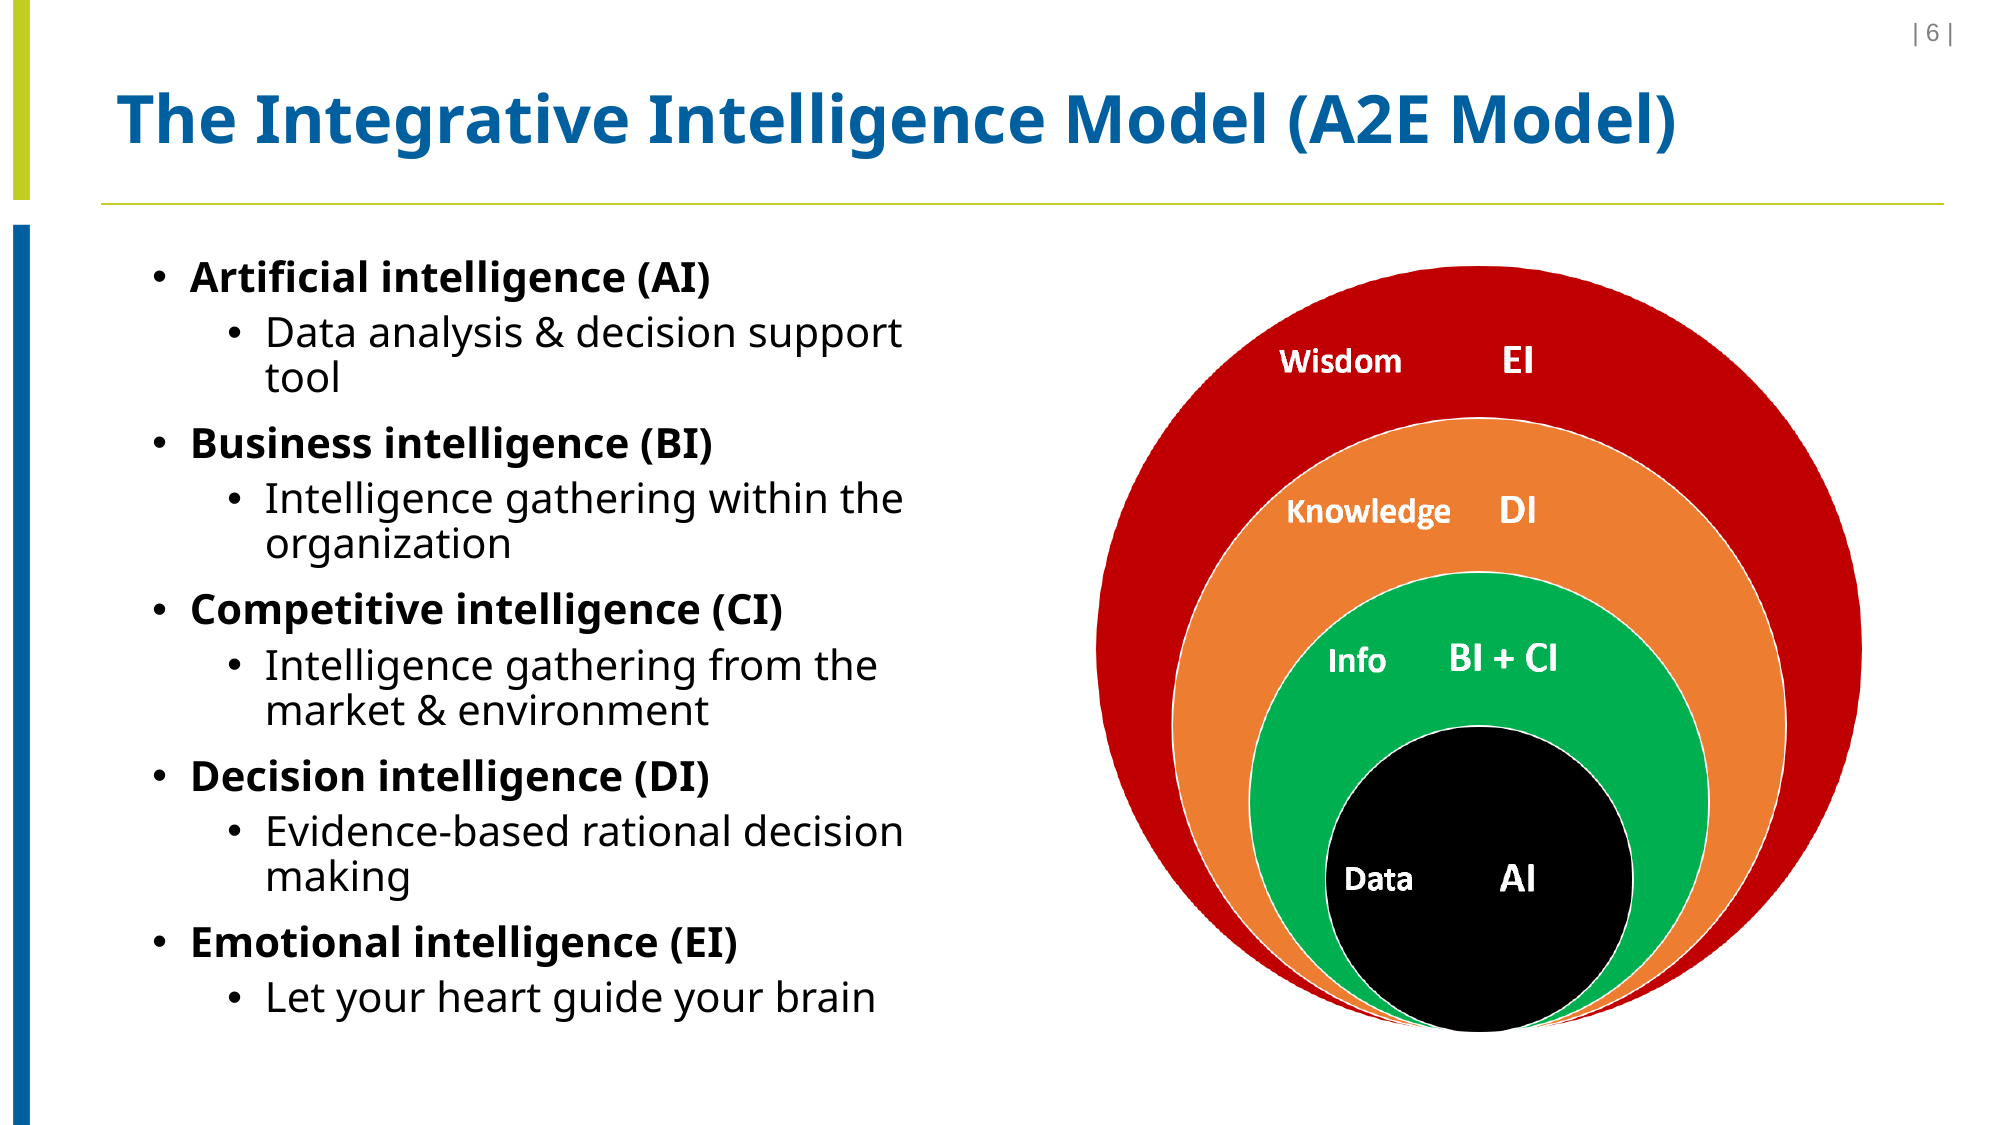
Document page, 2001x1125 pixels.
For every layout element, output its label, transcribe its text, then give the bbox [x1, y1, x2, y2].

list Artificial intelligence (AI) Data analysis & decision support tool Business intelligence (BI) Intelligence gathering within the organization Competitive intelligence (CI) Intelligence gathering from the market & environment Decision intelligence (DI) Evidence-based rational decision making Emotional intelligence (EI) Let your heart guide your brain [137, 248, 988, 1065]
slide_number | 6 | [1685, 9, 1976, 51]
title The Integrative Intelligence Model (A2E Model) [101, 60, 1945, 184]
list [1048, 248, 1912, 1053]
